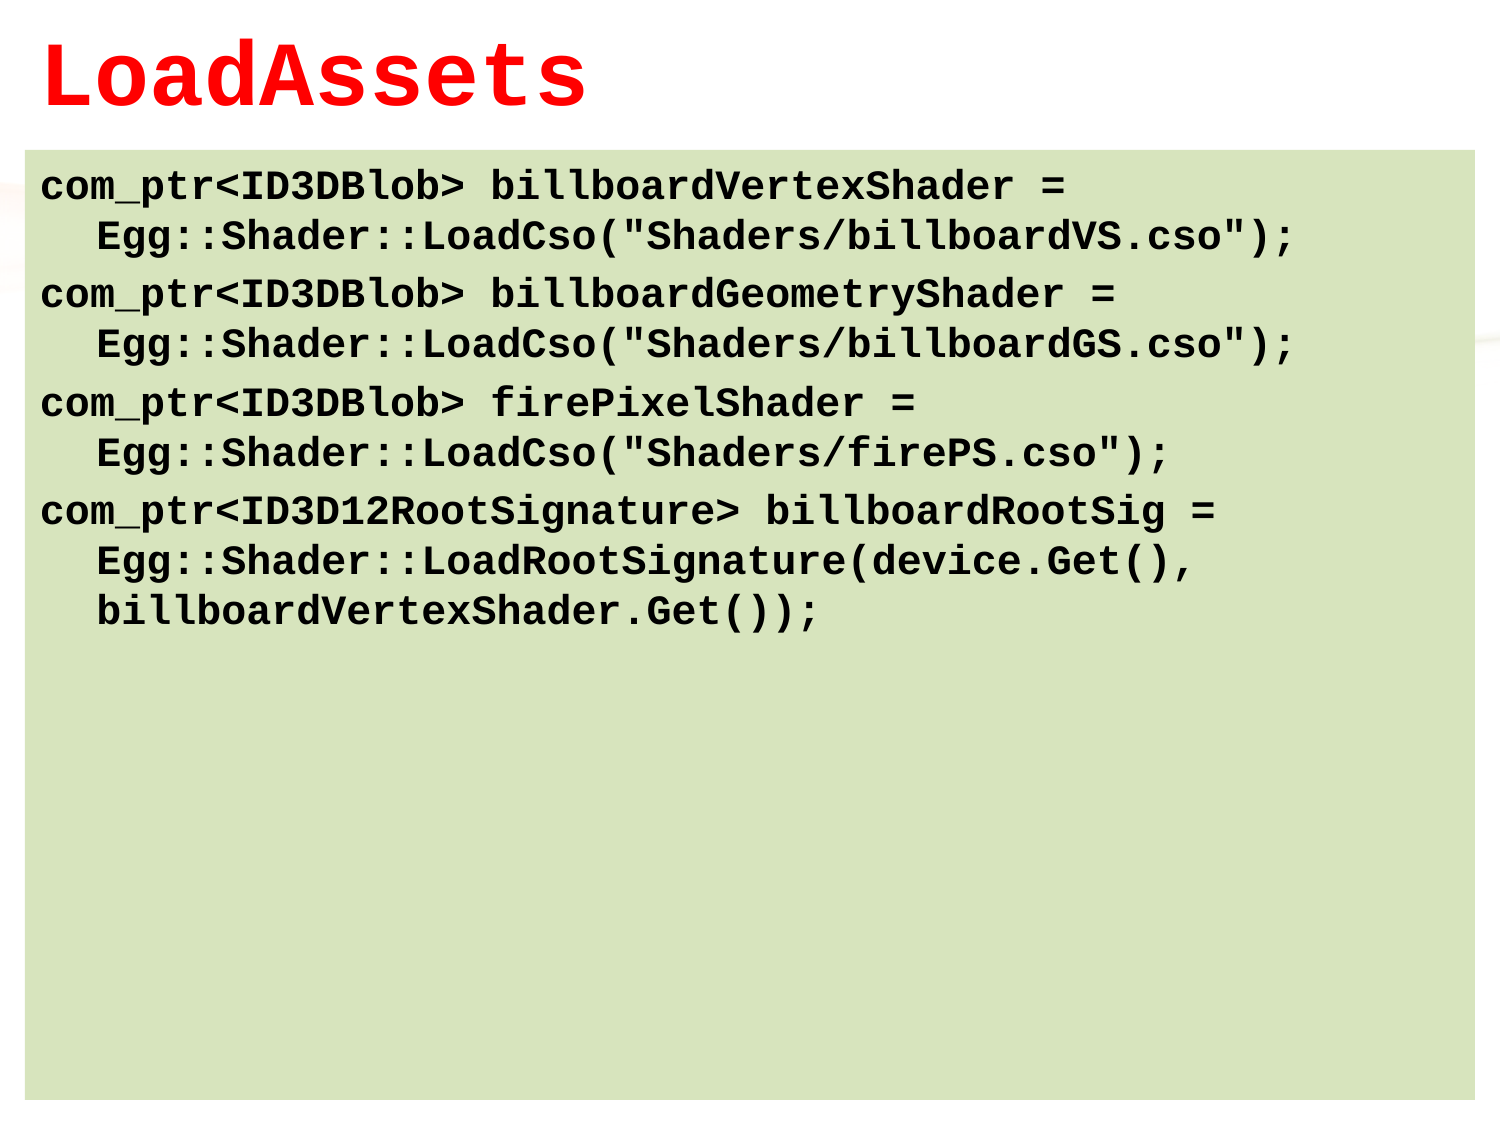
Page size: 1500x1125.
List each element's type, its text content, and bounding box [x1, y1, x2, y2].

list com_ptr<ID3DBlob> billboardVertexShader = Egg::Shader::LoadCso("Shaders/billboardVS.cso"); com_ptr<ID3DBlob> billboardGeometryShader = Egg::Shader::LoadCso("Shaders/billboardGS.cso"); com_ptr<ID3DBlob> firePixelShader = Egg::Shader::LoadCso("Shaders/firePS.cso"); com_ptr<ID3D12RootSignature> billboardRootSig = Egg::Shader::LoadRootSignature(device.Get(), billboardVertexShader.Get()); [24, 149, 1475, 1100]
title LoadAssets [24, 12, 1275, 125]
